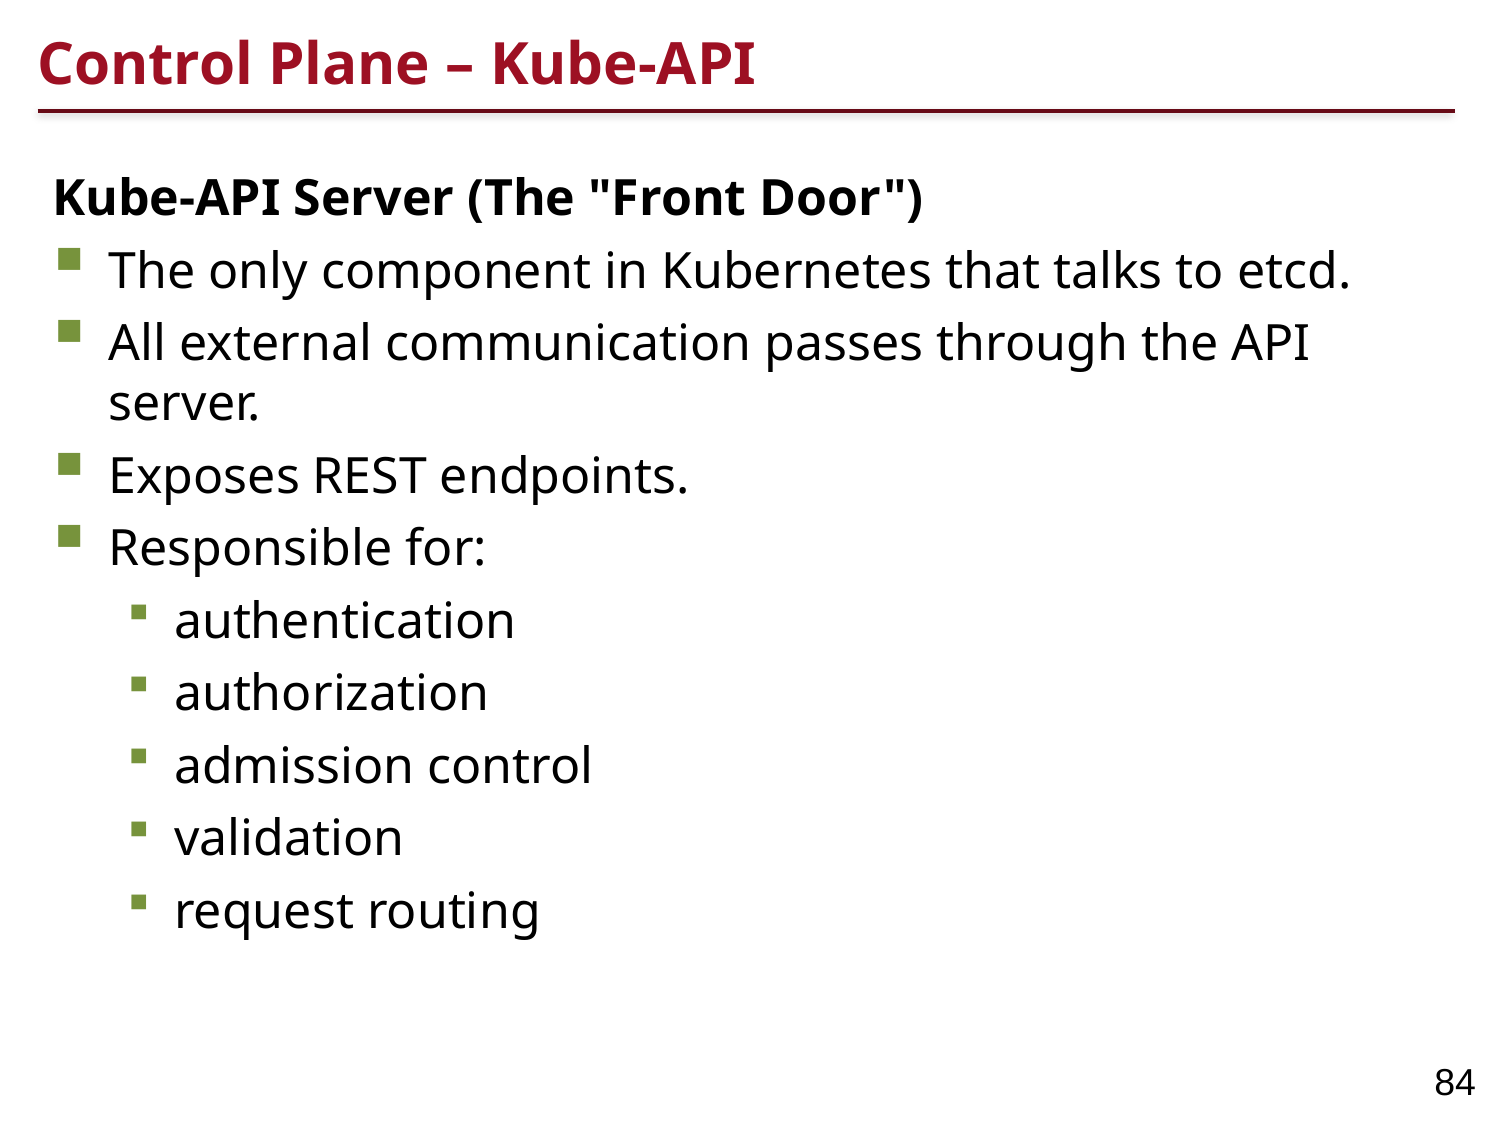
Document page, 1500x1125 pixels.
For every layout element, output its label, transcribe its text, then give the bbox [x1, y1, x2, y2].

list Kube-API Server (The "Front Door") The only component in Kubernetes that talks to etcd. All external communication passes through the API server. Exposes REST endpoints. Responsible for: authentication authorization admission control validation request routing [37, 158, 1455, 759]
slide_number 84 [1419, 1050, 1500, 1125]
title Control Plane – Kube-API [22, 18, 1500, 105]
